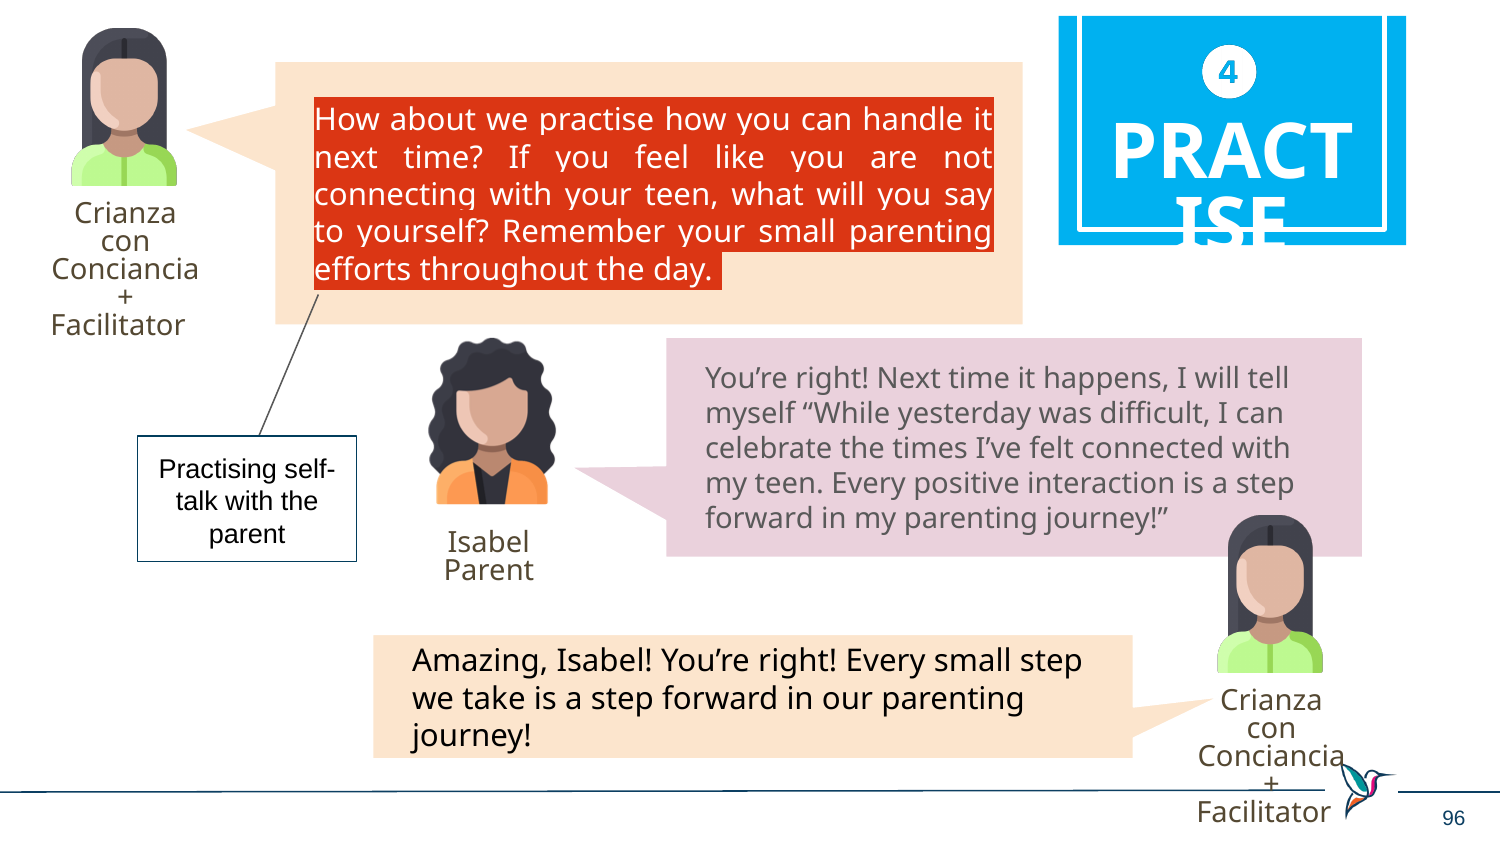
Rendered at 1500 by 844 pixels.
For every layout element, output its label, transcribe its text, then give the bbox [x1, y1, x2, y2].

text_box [1179, 515, 1364, 789]
text_box [1058, 15, 1081, 246]
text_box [258, 294, 319, 437]
picture [1203, 45, 1256, 98]
text_box Practising self-talk with the parent [137, 436, 357, 562]
text_box [1383, 15, 1407, 246]
picture [408, 336, 577, 505]
text_box You’re right! Next time it happens, I will tell myself “While yesterday was difficult, I can celebrate the times I’ve felt connected with my teen. Every positive interaction is a step forward in my parenting journey!” [582, 337, 1363, 558]
text_box How about we practise how you can handle it next time? If you feel like you are not connecting with your teen, what will you say to yourself? Remember your small parenting efforts throughout the day. [221, 61, 1024, 326]
picture [1338, 759, 1398, 823]
text_box [1079, 0, 1385, 230]
text_box Amazing, Isabel! You’re right! Every small step we take is a step forward in our parenting journey! [372, 634, 1174, 759]
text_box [33, 28, 218, 302]
text_box Isabel Parent [401, 515, 584, 602]
text_box PRACTISE [1081, 104, 1383, 283]
